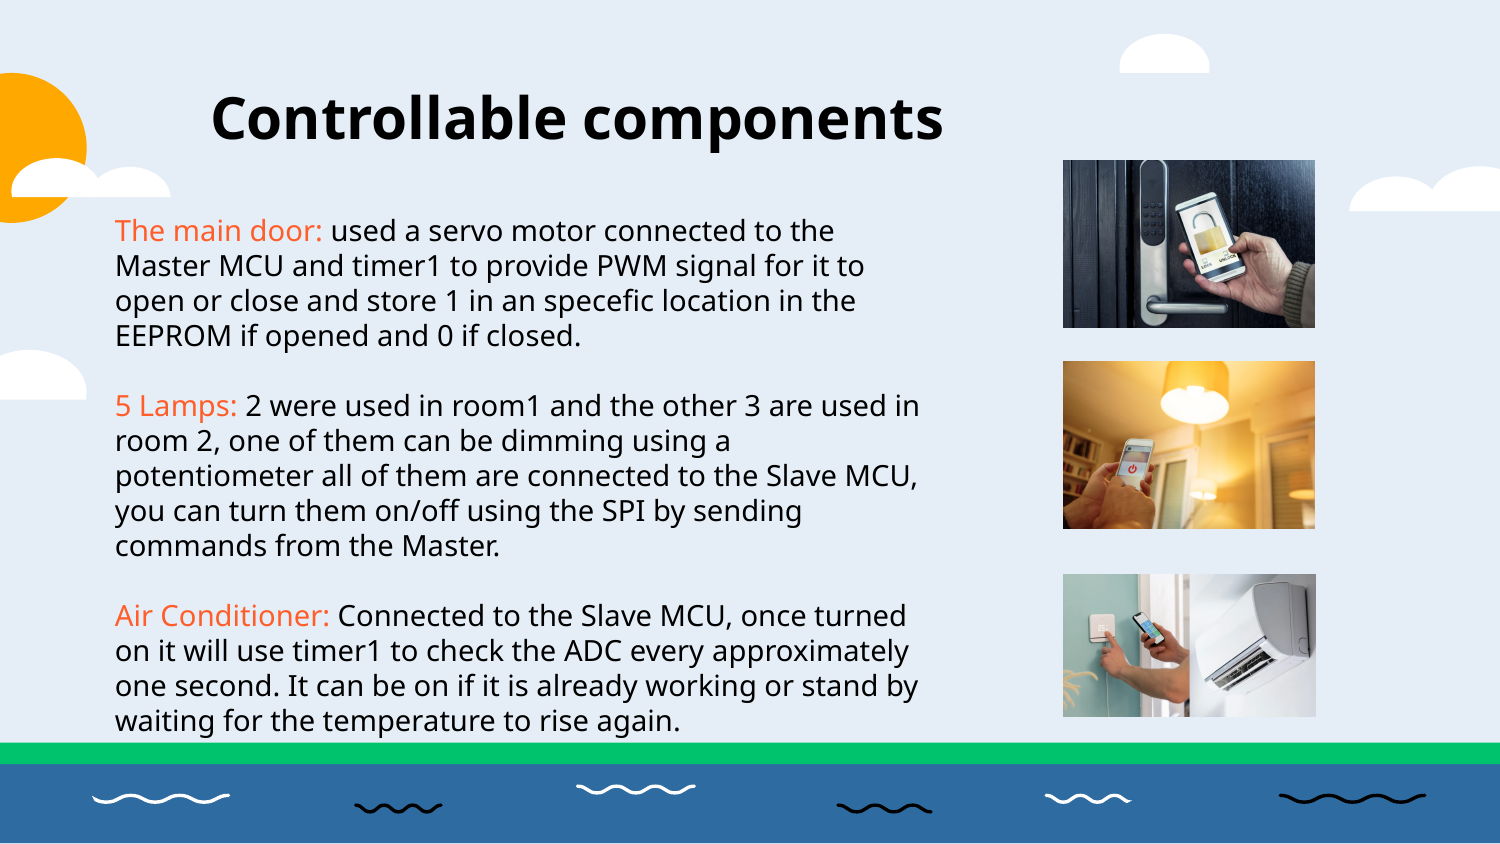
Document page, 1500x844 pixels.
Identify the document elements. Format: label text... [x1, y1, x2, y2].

text_box The main door: used a servo motor connected to the Master MCU and timer1 to provide PWM signal for it to open or close and store 1 in an specefic location in the EEPROM if opened and 0 if closed. 5 Lamps: 2 were used in room1 and the other 3 are used in room 2, one of them can be dimming using a potentiometer all of them are connected to the Slave MCU, you can turn them on/off using the SPI by sending commands from the Master. Air Conditioner: Connected to the Slave MCU, once turned on it will use timer1 to check the ADC every approximately one second. It can be on if it is already working or stand by waiting for the temperature to rise again. [99, 197, 939, 717]
picture [1063, 574, 1316, 717]
picture [1063, 360, 1315, 529]
title Controllable components [0, 66, 1209, 161]
picture [1063, 160, 1315, 328]
